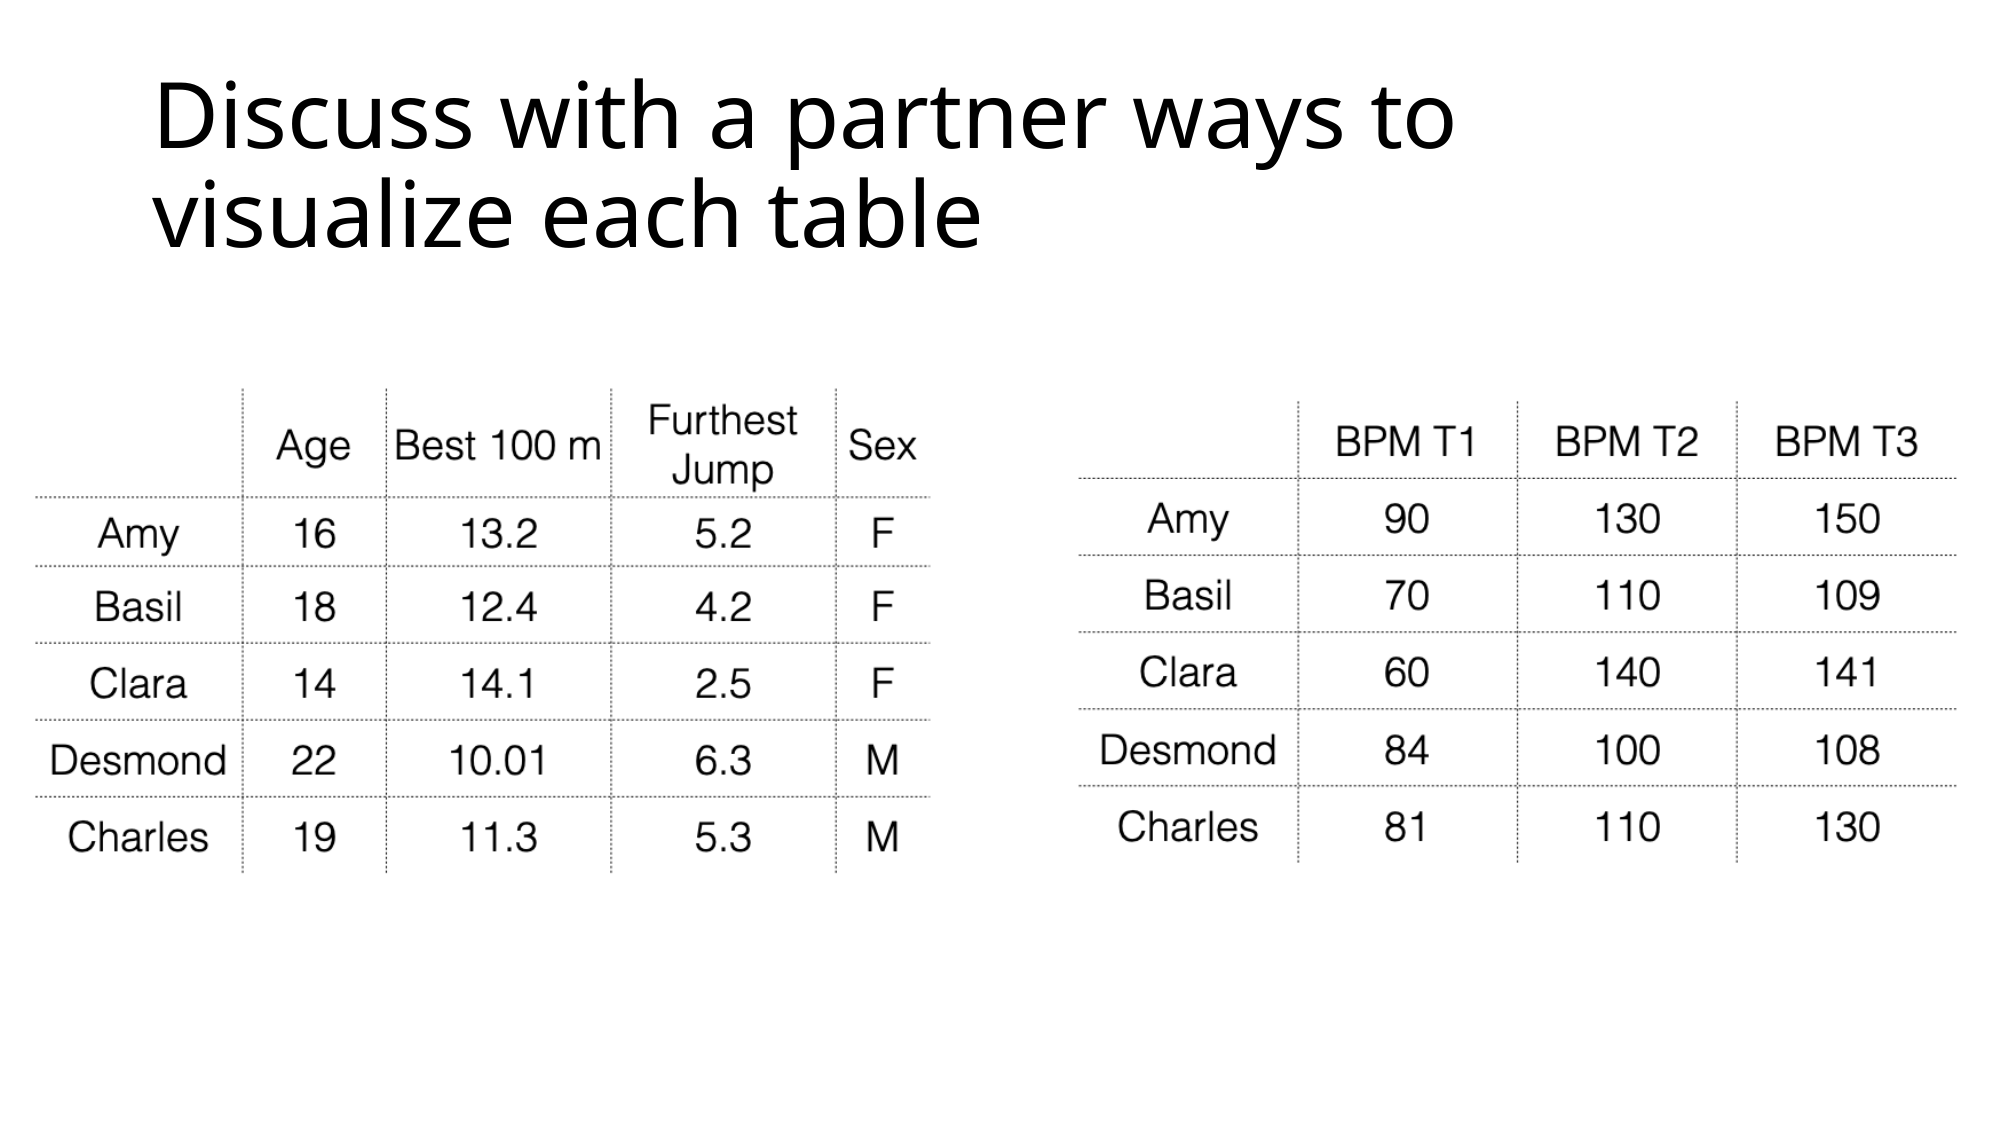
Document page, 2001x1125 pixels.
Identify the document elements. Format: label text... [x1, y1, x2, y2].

picture [0, 369, 2000, 966]
title Discuss with a partner ways to visualize each table [137, 59, 1863, 278]
